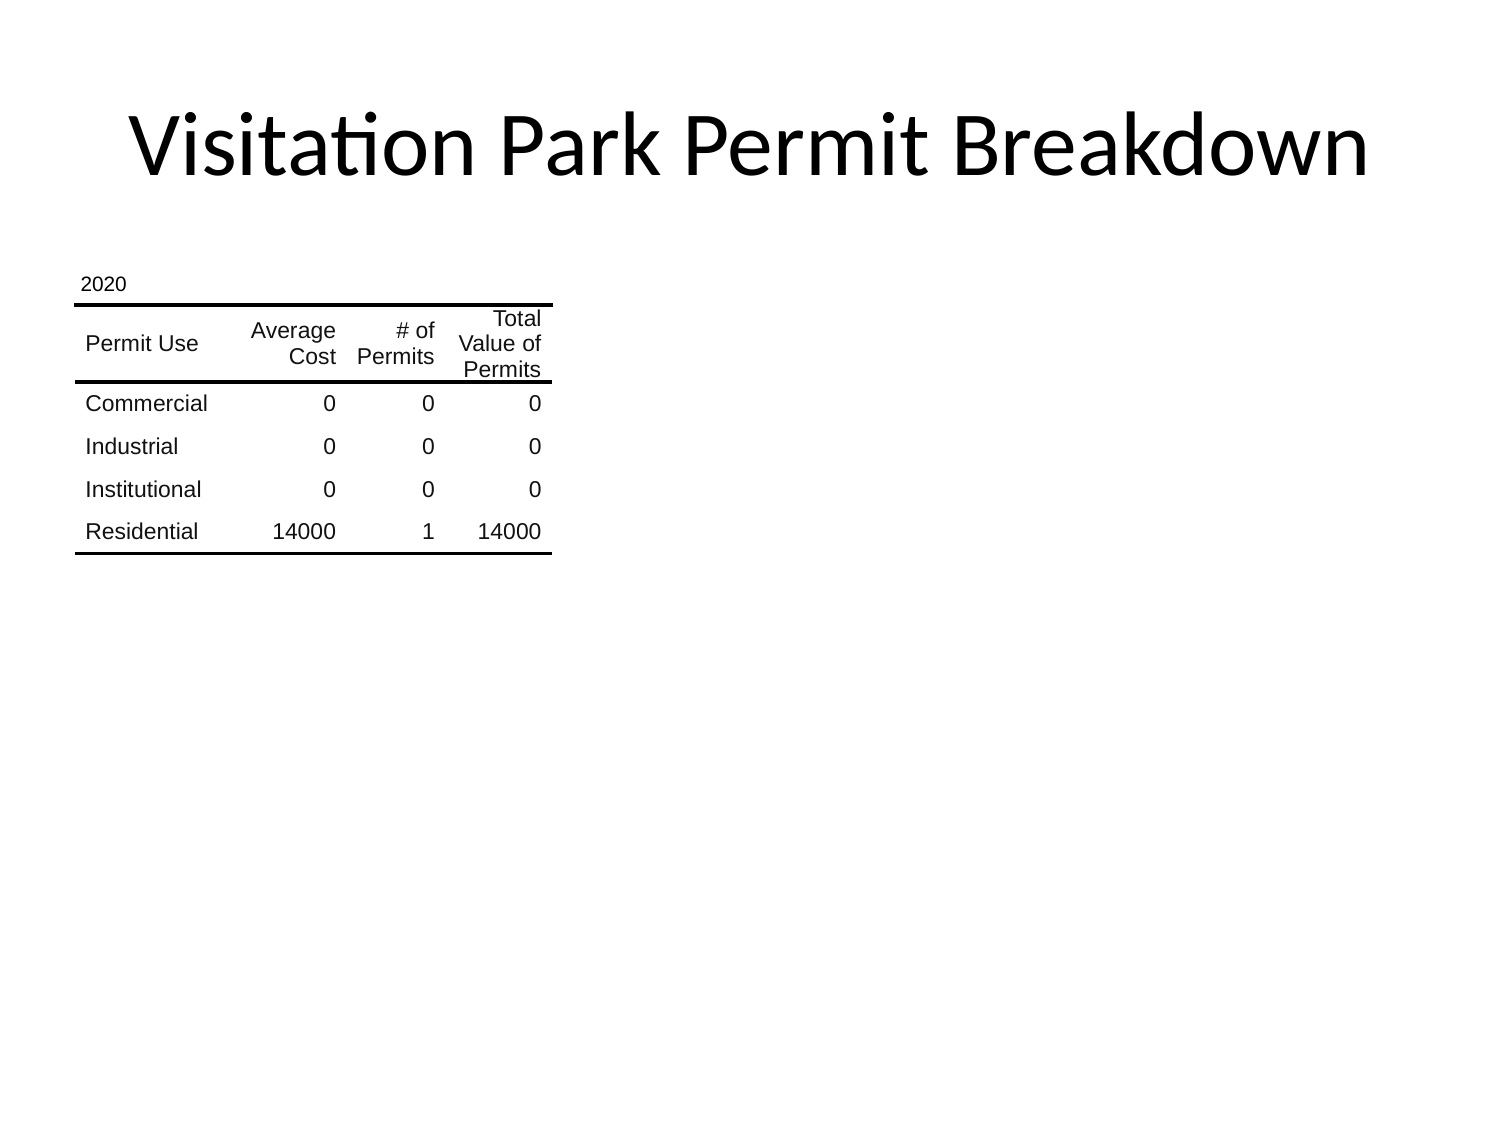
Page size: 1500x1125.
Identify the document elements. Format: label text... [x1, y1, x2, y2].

table_header 2020 [76, 263, 551, 303]
table_cell Institutional [75, 468, 240, 511]
table_cell Commercial [75, 384, 240, 425]
table_cell 0 [346, 425, 445, 468]
table_cell 0 [346, 384, 445, 425]
table_cell # of Permits [346, 307, 445, 380]
table_cell Total Value of Permits [445, 307, 552, 380]
table_cell Permit Use [75, 307, 240, 380]
table_cell Average Cost [240, 307, 346, 380]
table_cell Industrial [75, 425, 240, 468]
table_cell 0 [445, 468, 552, 511]
table_cell 0 [240, 425, 346, 468]
table_cell Residential [75, 511, 240, 552]
table_cell 0 [445, 425, 552, 468]
table_cell 0 [240, 384, 346, 425]
table_cell 0 [445, 384, 552, 425]
table_cell 14000 [445, 511, 552, 552]
table_cell 14000 [240, 511, 346, 552]
title Visitation Park Permit Breakdown [75, 45, 1425, 233]
table_cell 0 [346, 468, 445, 511]
table_cell 0 [240, 468, 346, 511]
table_cell 1 [346, 511, 445, 552]
